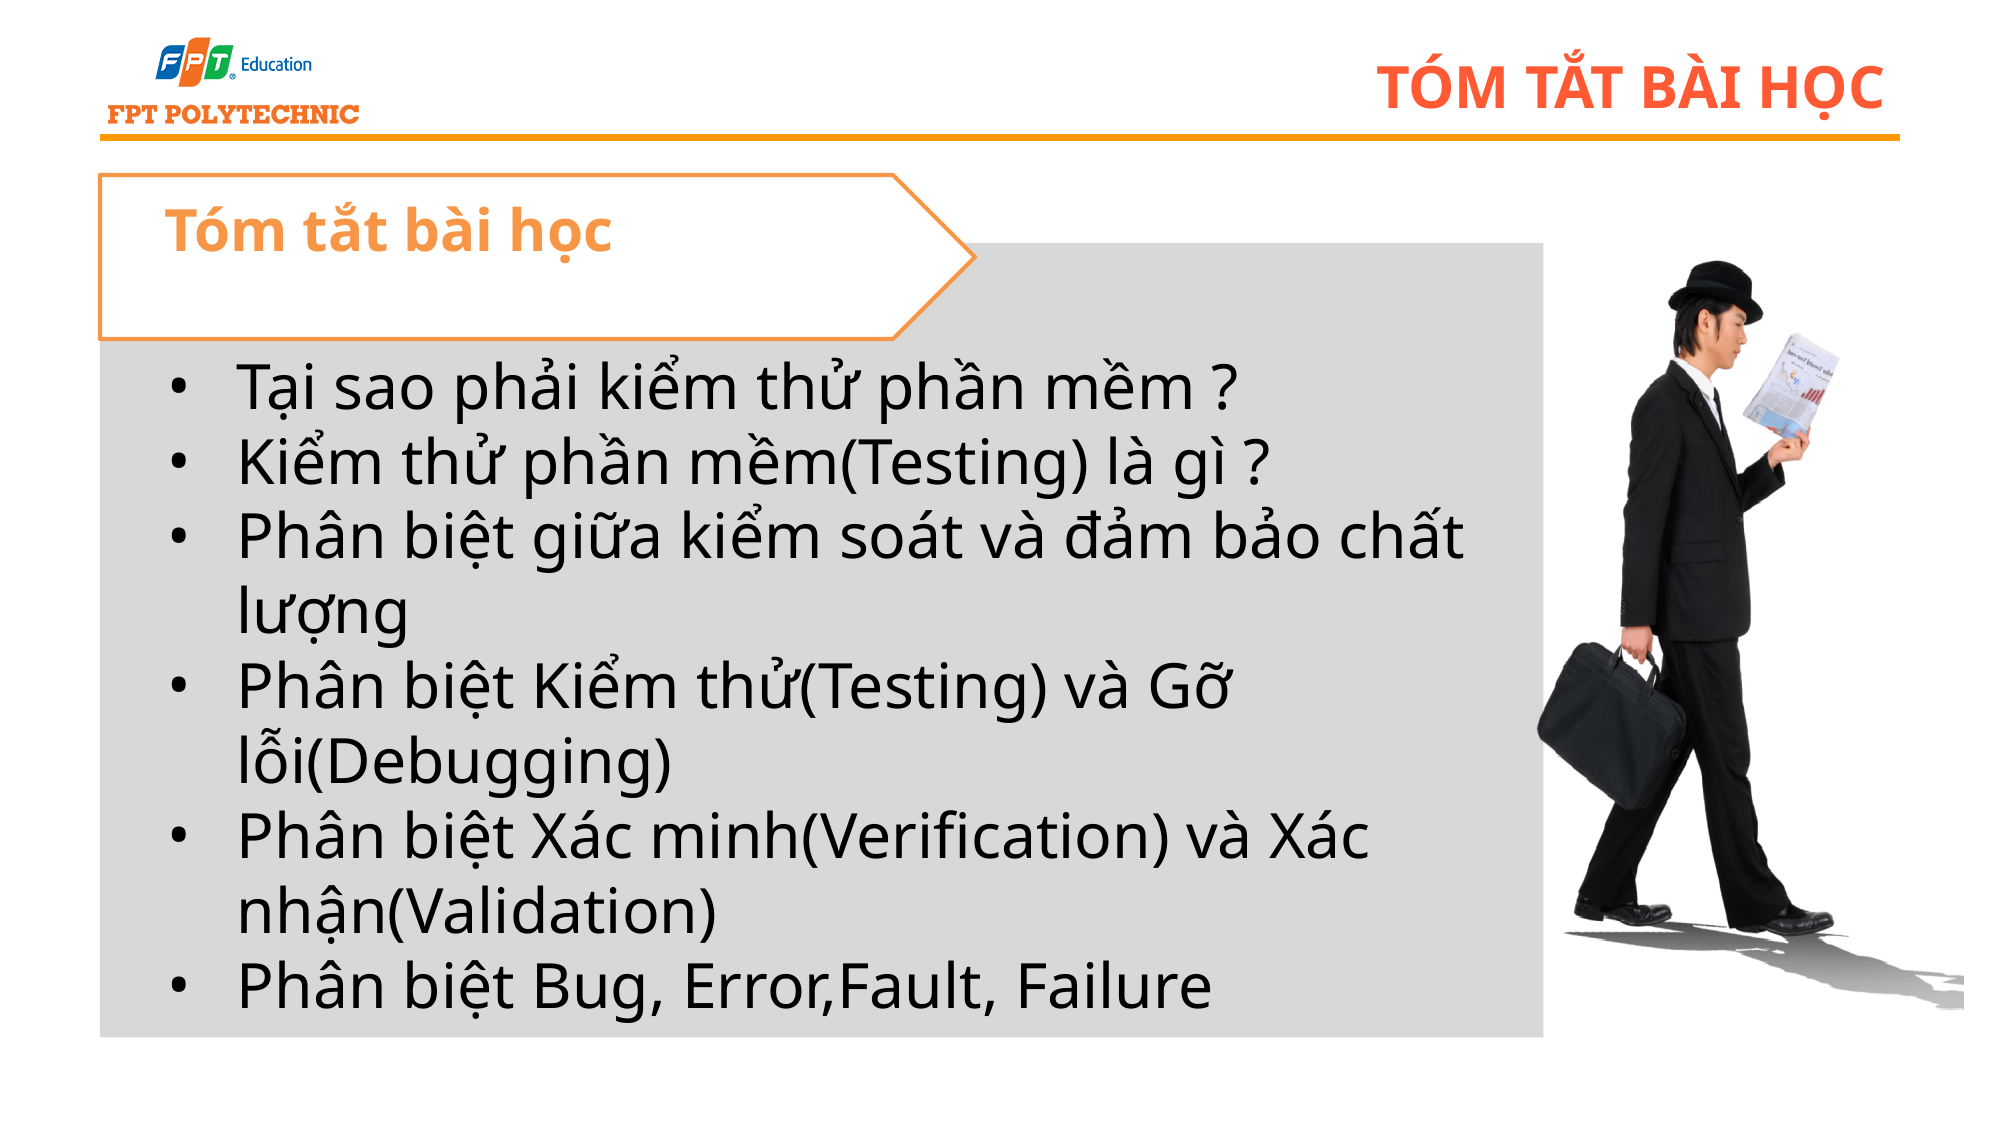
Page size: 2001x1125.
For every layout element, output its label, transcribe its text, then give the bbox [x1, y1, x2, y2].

title Tóm tắt bài học [366, 45, 1900, 125]
picture [99, 25, 367, 134]
text_box Tóm tắt bài học [149, 186, 899, 261]
picture [1507, 179, 1965, 1033]
text_box [895, 242, 1502, 339]
text_box [99, 340, 1504, 1038]
text_box [99, 174, 976, 340]
picture [99, 135, 367, 143]
text_box Tại sao phải kiểm thử phần mềm ? Kiểm thử phần mềm(Testing) là gì ? Phân biệt giữa kiểm soát và đảm bảo chất lượng Phân biệt Kiểm thử(Testing) và Gỡ lỗi(Debugging) Phân biệt Xác minh(Verification) và Xác nhận(Validation) Phân biệt Bug, Error,Fault, Failure [146, 339, 1502, 1033]
